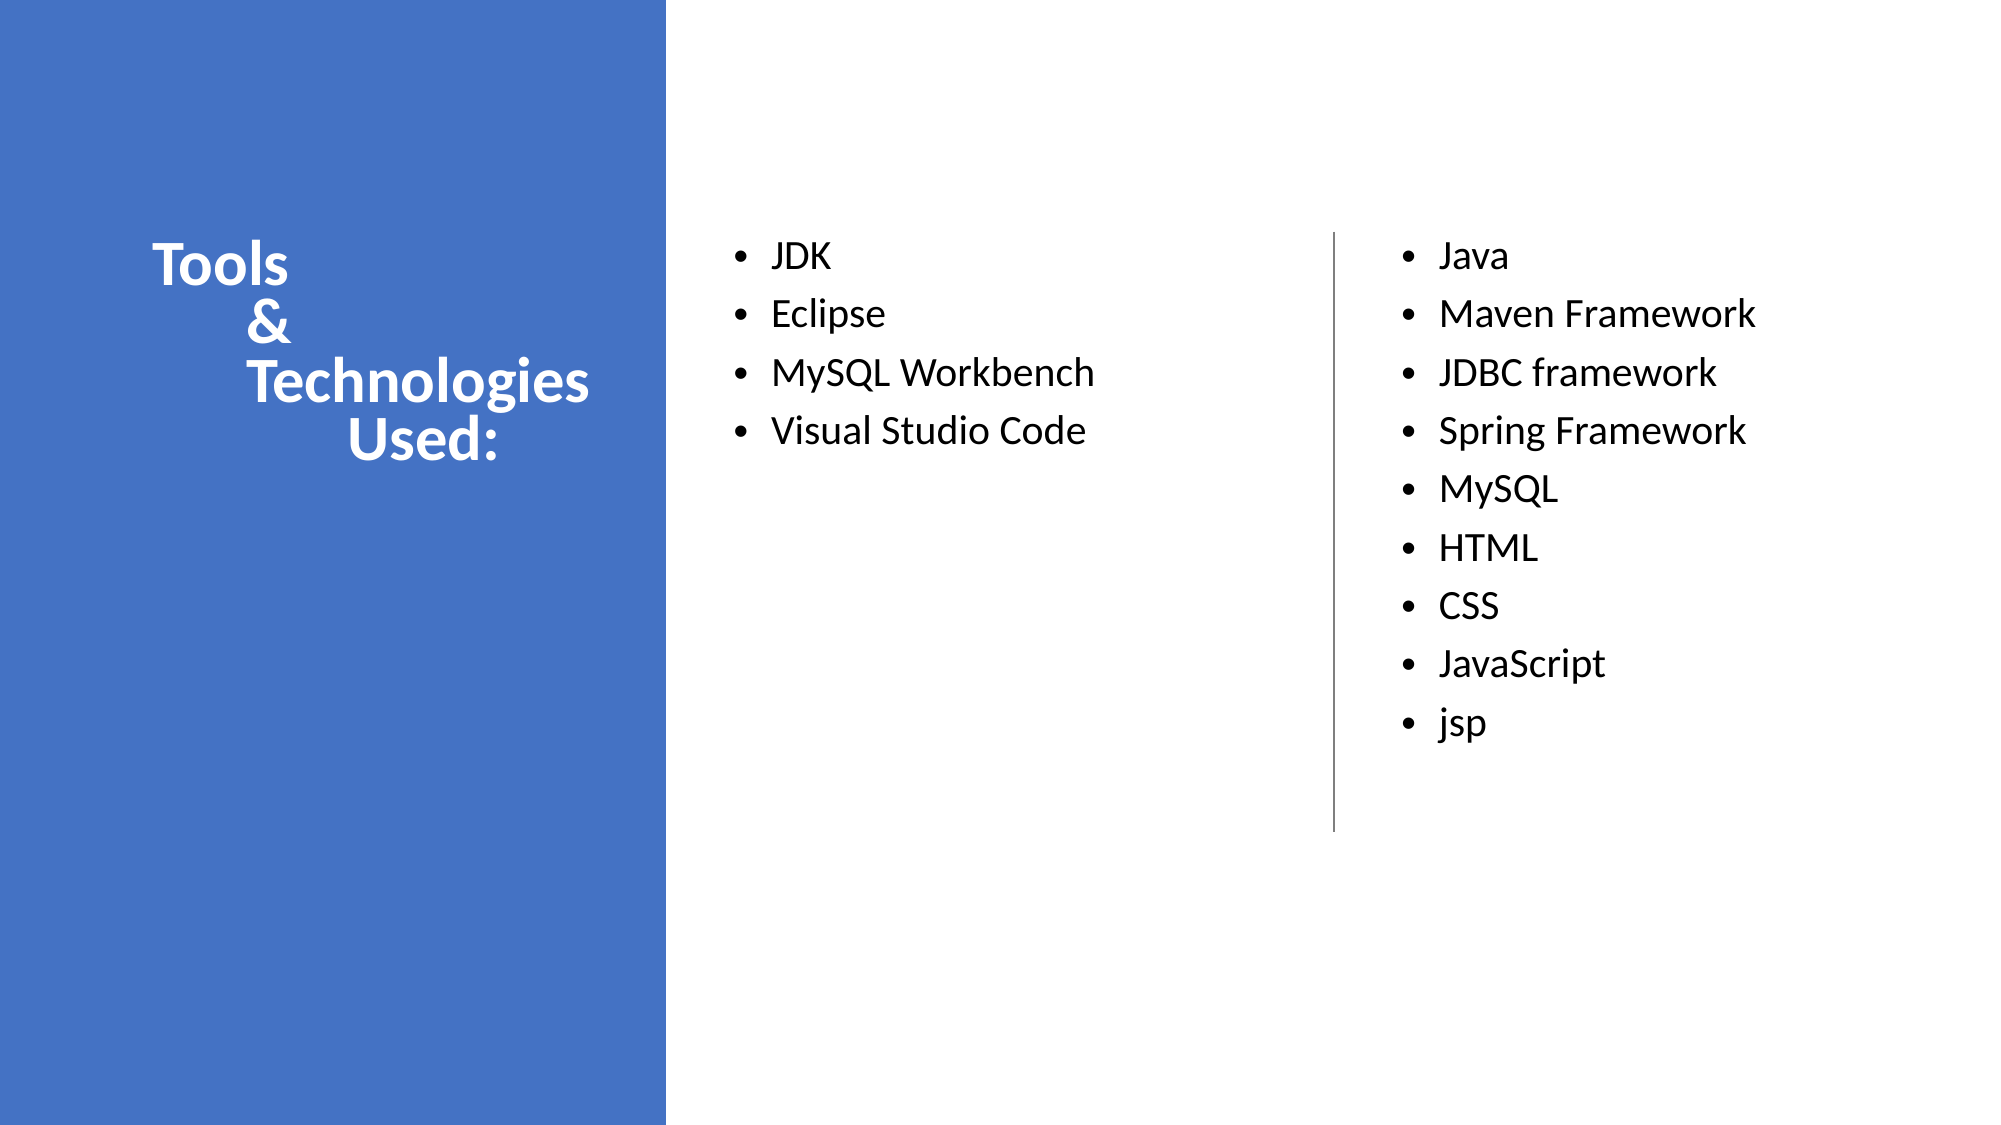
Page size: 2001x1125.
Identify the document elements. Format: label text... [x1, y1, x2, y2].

title Tools & Technologies Used: [137, 231, 613, 948]
text_box [0, 0, 666, 1125]
list JDK Eclipse MySQL Workbench Visual Studio Code [718, 231, 1281, 948]
text_box Java Maven Framework JDBC framework Spring Framework MySQL HTML CSS JavaScript jsp [1386, 231, 1911, 948]
